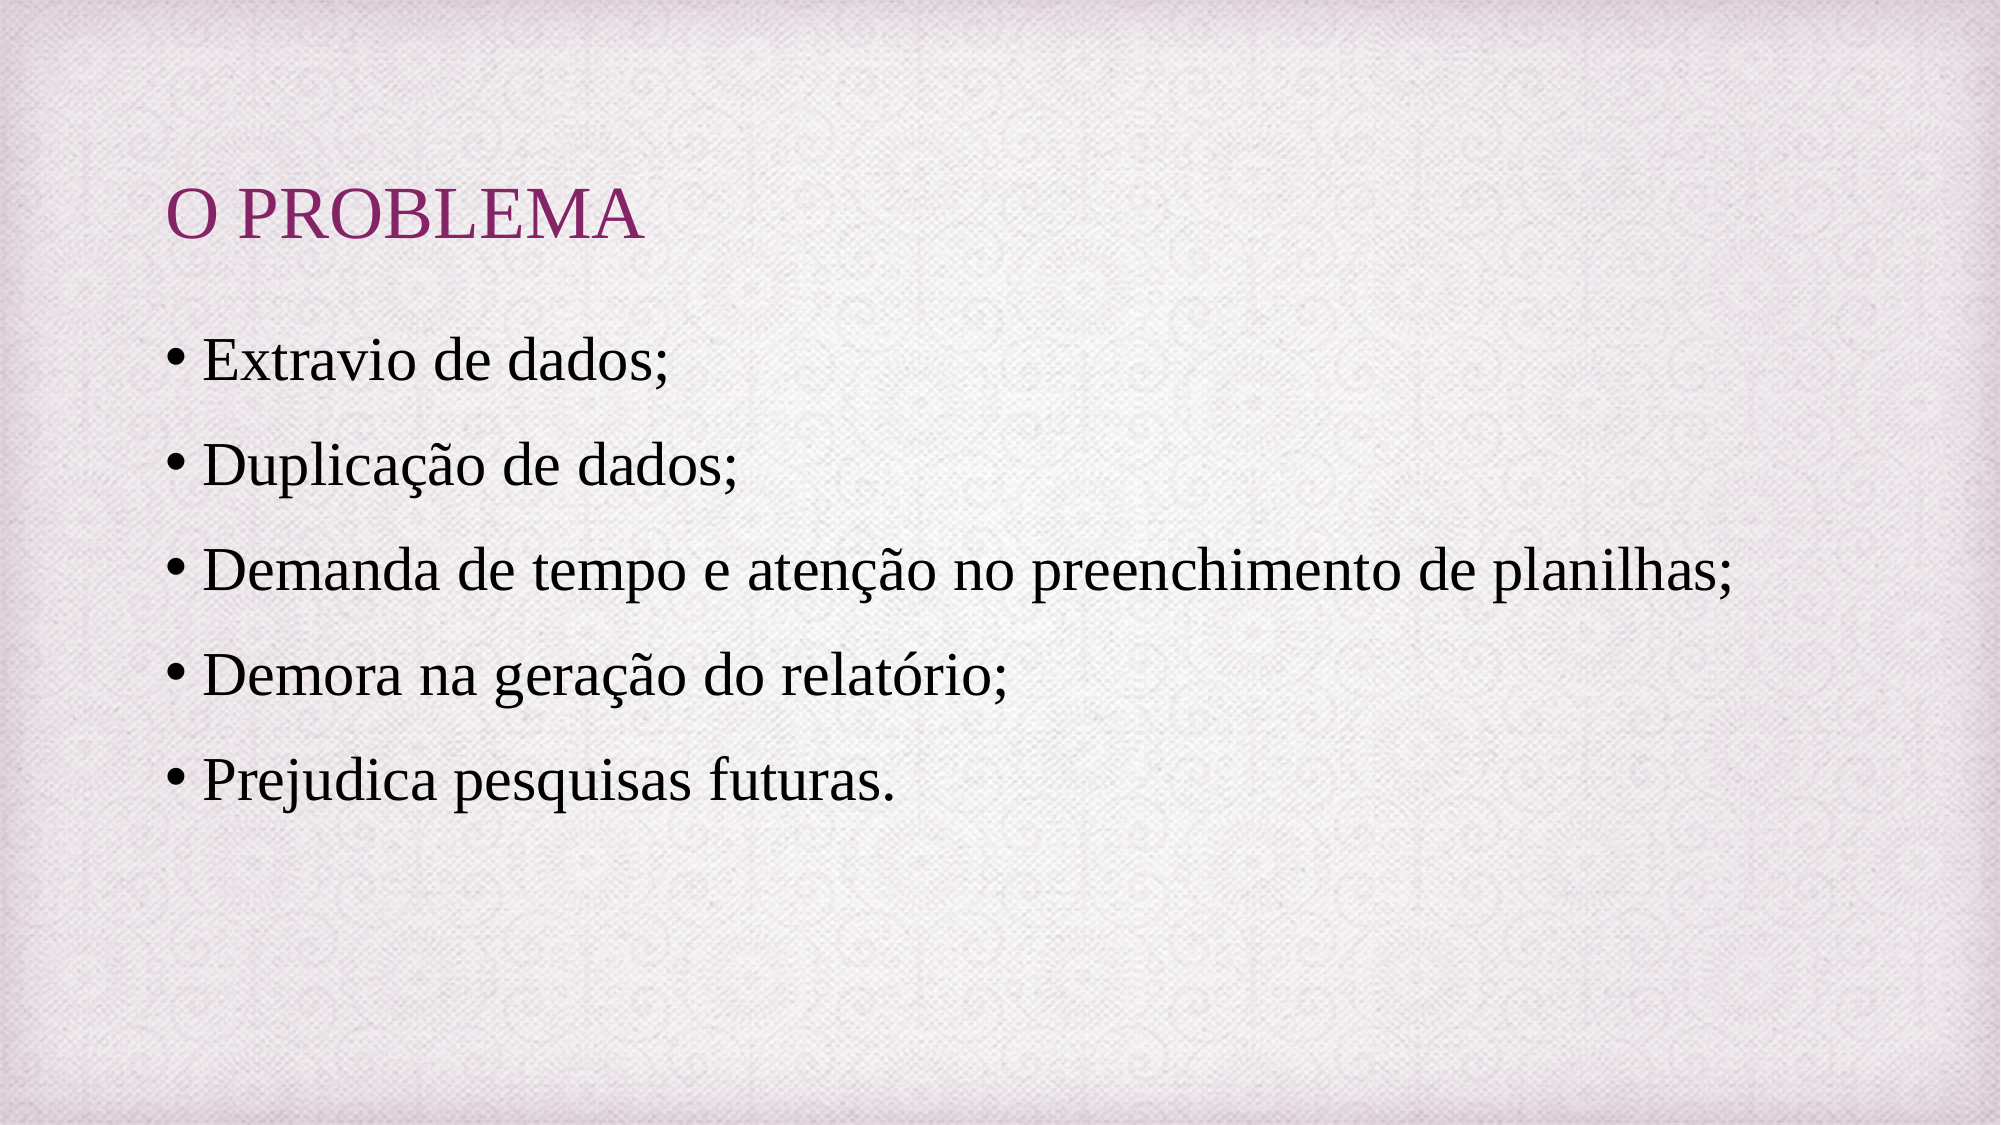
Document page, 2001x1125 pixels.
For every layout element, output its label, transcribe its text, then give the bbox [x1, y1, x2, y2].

list Extravio de dados; Duplicação de dados; Demanda de tempo e atenção no preenchimento de planilhas; Demora na geração do relatório; Prejudica pesquisas futuras. [150, 318, 1788, 1013]
picture [0, 0, 2001, 1125]
title O PROBLEMA [150, 59, 1788, 263]
